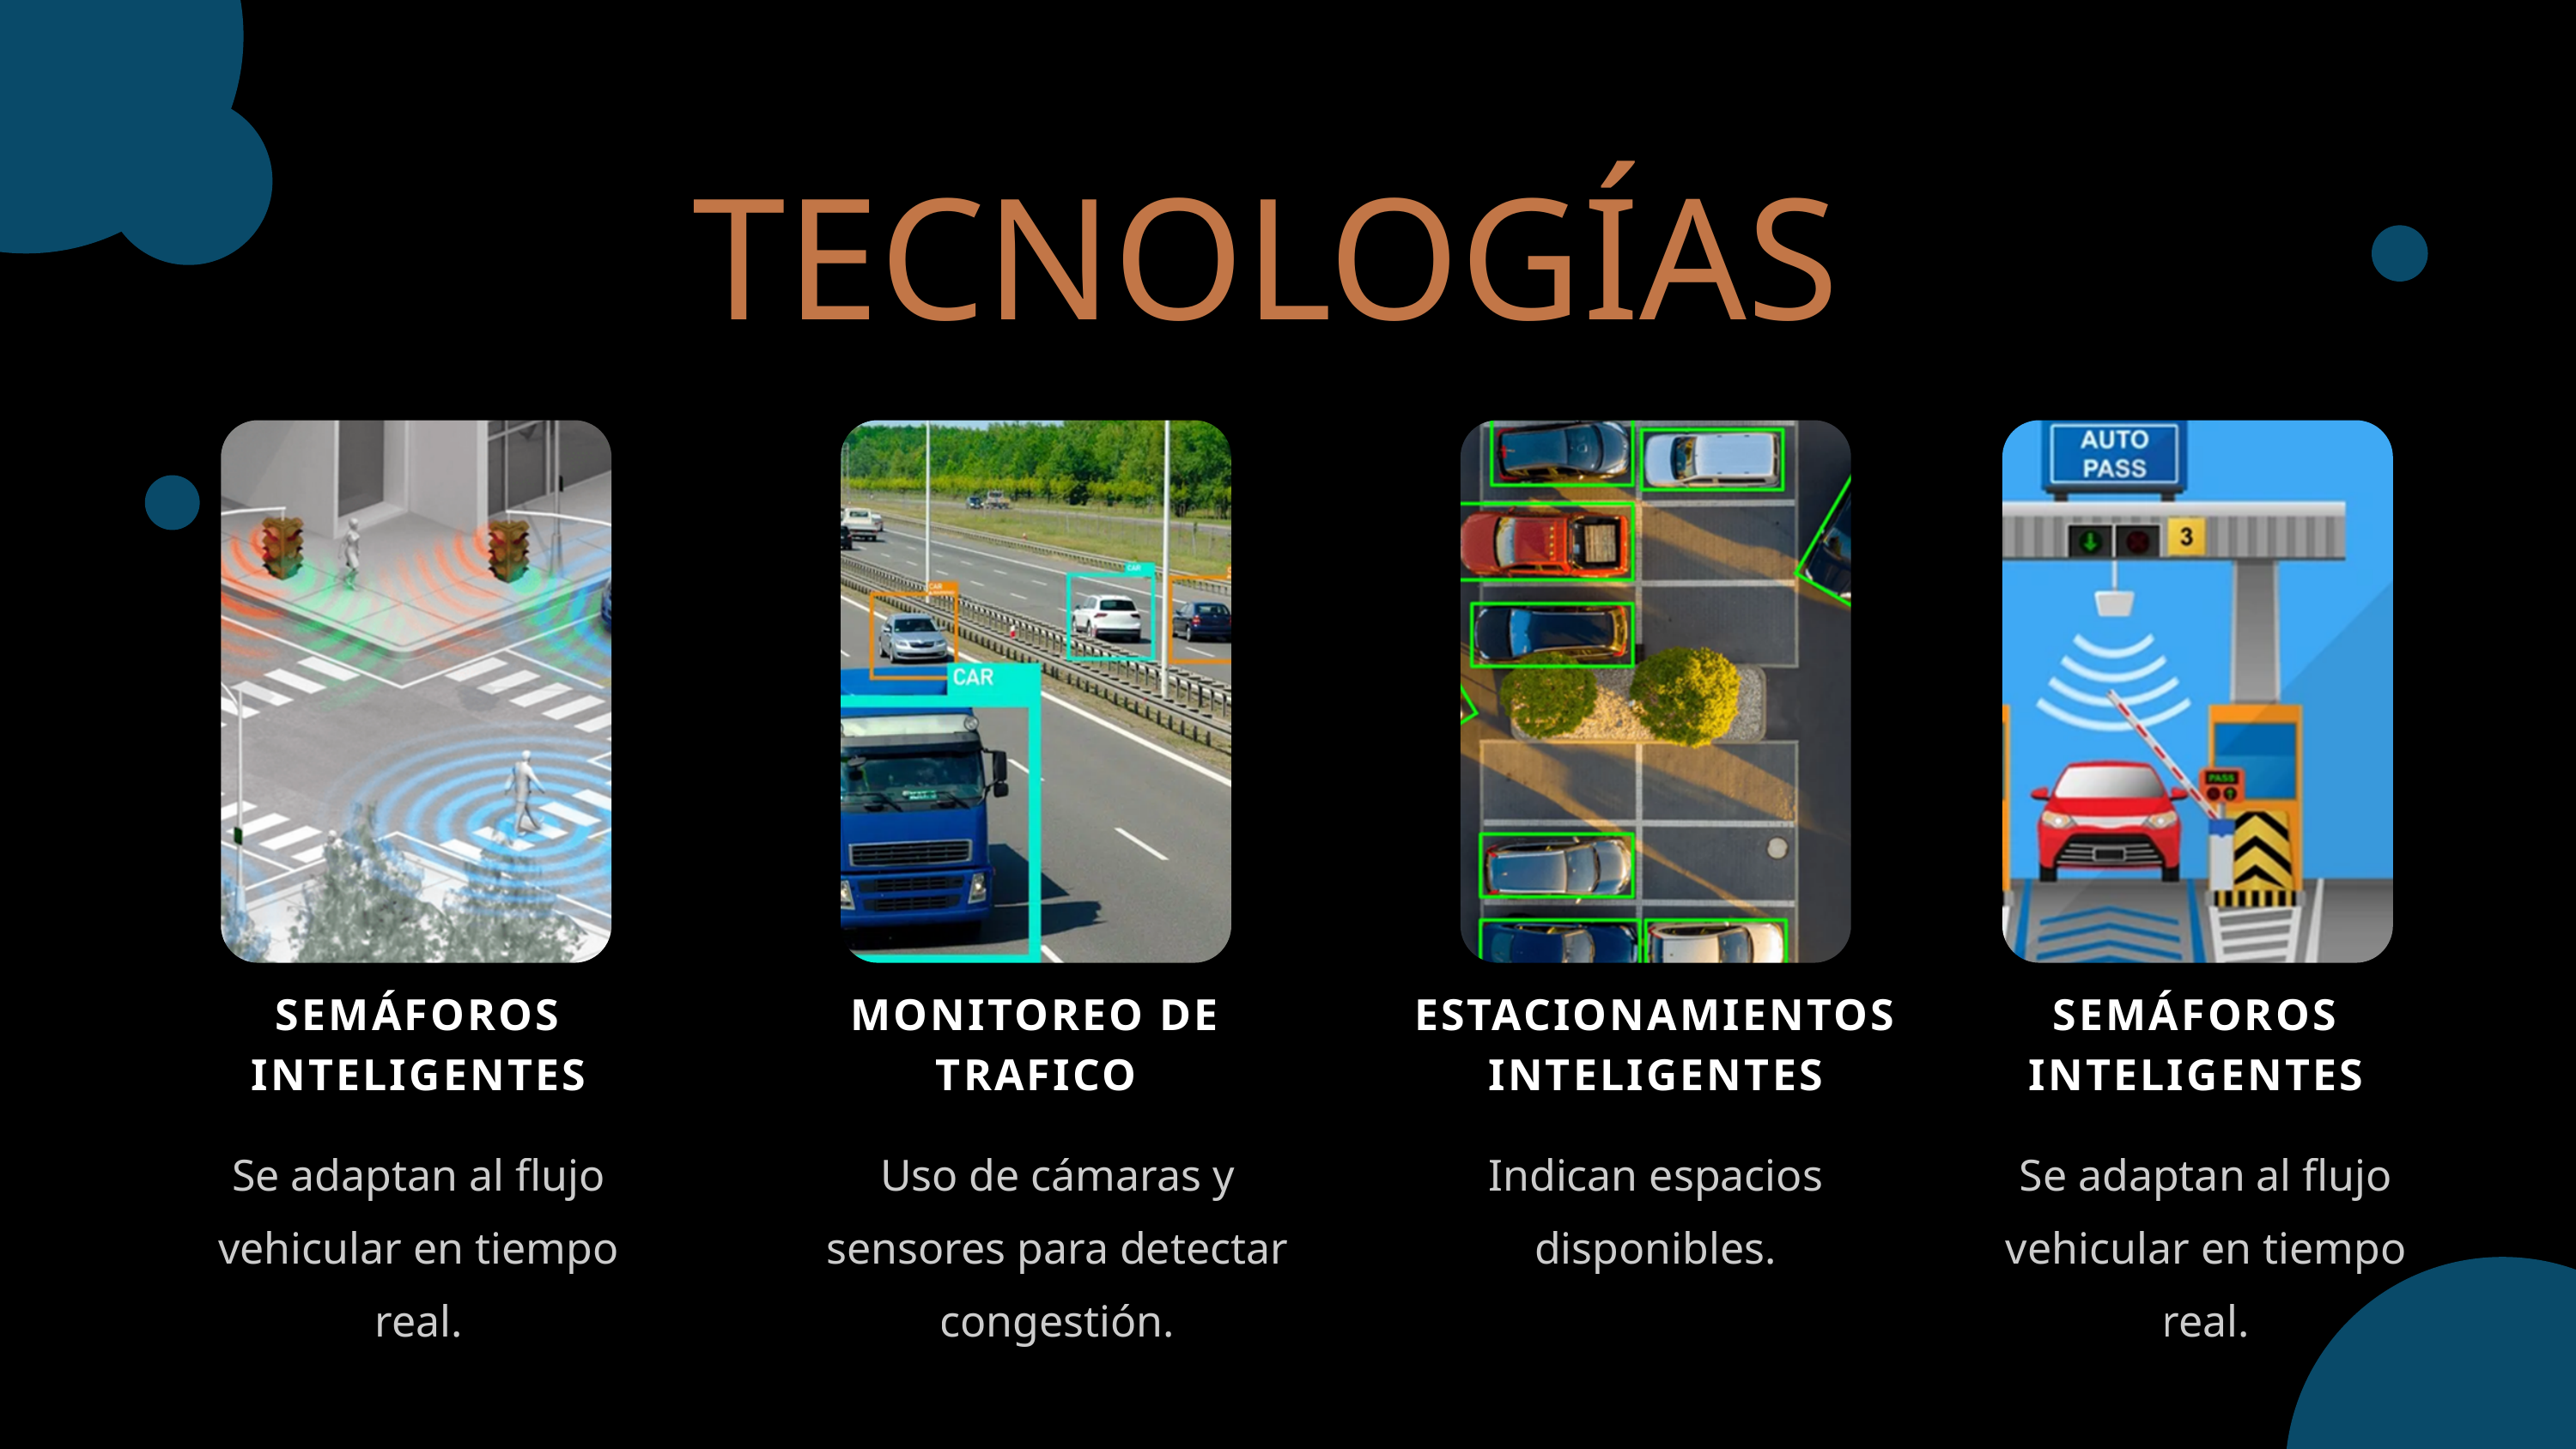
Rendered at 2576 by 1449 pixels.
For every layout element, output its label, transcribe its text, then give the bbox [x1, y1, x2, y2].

text_box SEMÁFOROS INTELIGENTES [1971, 979, 2421, 1100]
text_box Uso de cámaras y sensores para detectar congestión. [811, 1126, 1304, 1346]
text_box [0, 0, 244, 254]
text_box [2284, 1256, 2576, 1449]
text_box TECNOLOGÍAS [285, 151, 2291, 354]
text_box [2371, 225, 2428, 282]
text_box ESTACIONAMIENTOS INTELIGENTES [1385, 979, 1926, 1100]
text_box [840, 420, 1232, 963]
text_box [221, 420, 612, 963]
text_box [144, 475, 200, 530]
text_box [1460, 420, 1851, 963]
text_box SEMÁFOROS INTELIGENTES [193, 979, 644, 1100]
text_box Se adaptan al flujo vehicular en tiempo real. [172, 1126, 665, 1346]
text_box MONITOREO DE TRAFICO [811, 979, 1261, 1100]
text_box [104, 97, 273, 265]
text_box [2002, 420, 2394, 963]
text_box Indican espacios disponibles. [1409, 1126, 1903, 1346]
text_box Se adaptan al flujo vehicular en tiempo real. [1959, 1126, 2452, 1346]
